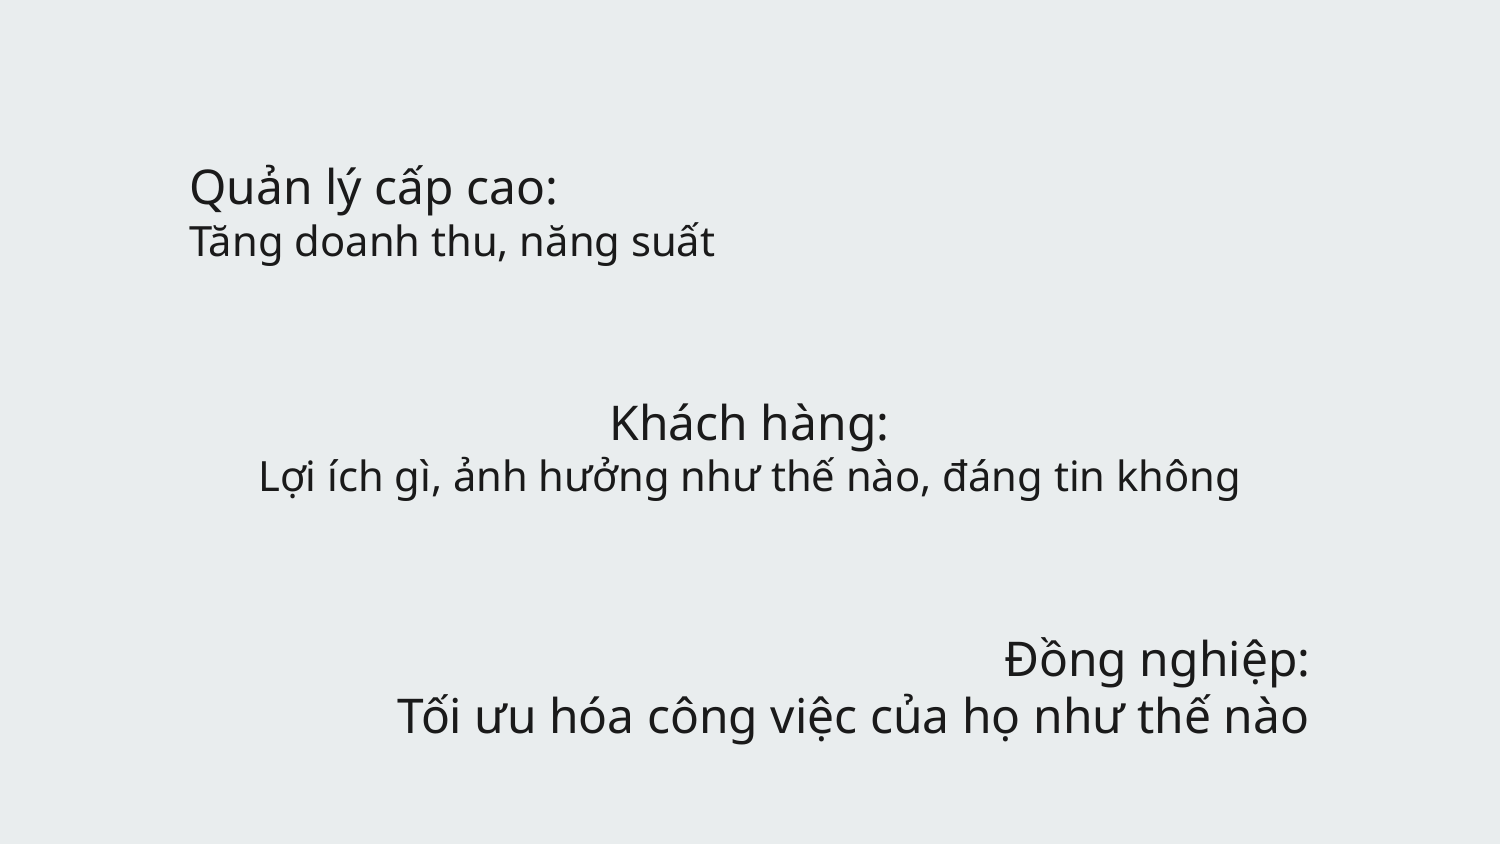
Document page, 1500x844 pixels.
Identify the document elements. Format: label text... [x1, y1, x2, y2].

text_box Quản lý cấp cao: Tăng doanh thu, năng suất [174, 141, 1326, 280]
text_box Khách hàng: Lợi ích gì, ảnh hưởng như thế nào, đáng tin không [150, 377, 1350, 516]
text_box Đồng nghiệp: Tối ưu hóa công việc của họ như thế nào [174, 613, 1326, 759]
